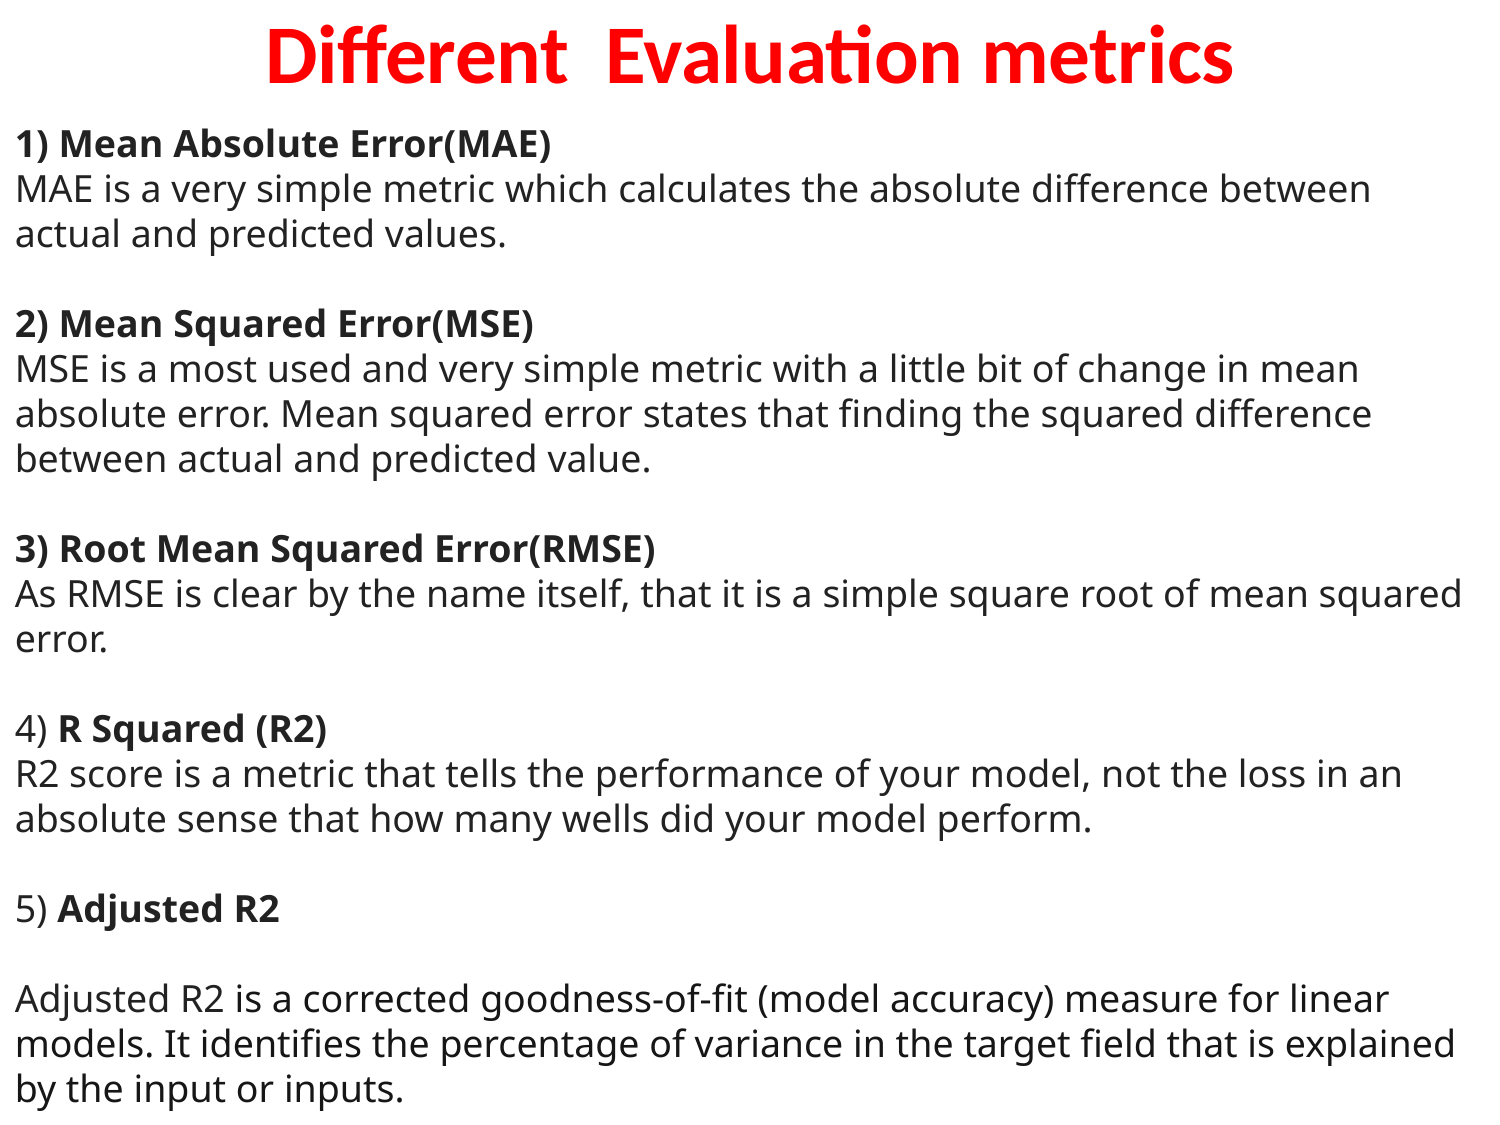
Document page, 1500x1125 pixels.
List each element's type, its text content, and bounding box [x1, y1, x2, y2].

title Different Evaluation metrics [0, 0, 1500, 101]
text_box 1) Mean Absolute Error(MAE) MAE is a very simple metric which calculates the absolute difference between actual and predicted values. 2) Mean Squared Error(MSE) MSE is a most used and very simple metric with a little bit of change in mean absolute error. Mean squared error states that finding the squared difference between actual and predicted value. 3) Root Mean Squared Error(RMSE) As RMSE is clear by the name itself, that it is a simple square root of mean squared error. 4) R Squared (R2) R2 score is a metric that tells the performance of your model, not the loss in an absolute sense that how many wells did your model perform. 5) Adjusted R2 Adjusted R2 is a corrected goodness-of-fit (model accuracy) measure for linear models. It identifies the percentage of variance in the target field that is explained by the input or inputs. [0, 112, 1500, 1125]
